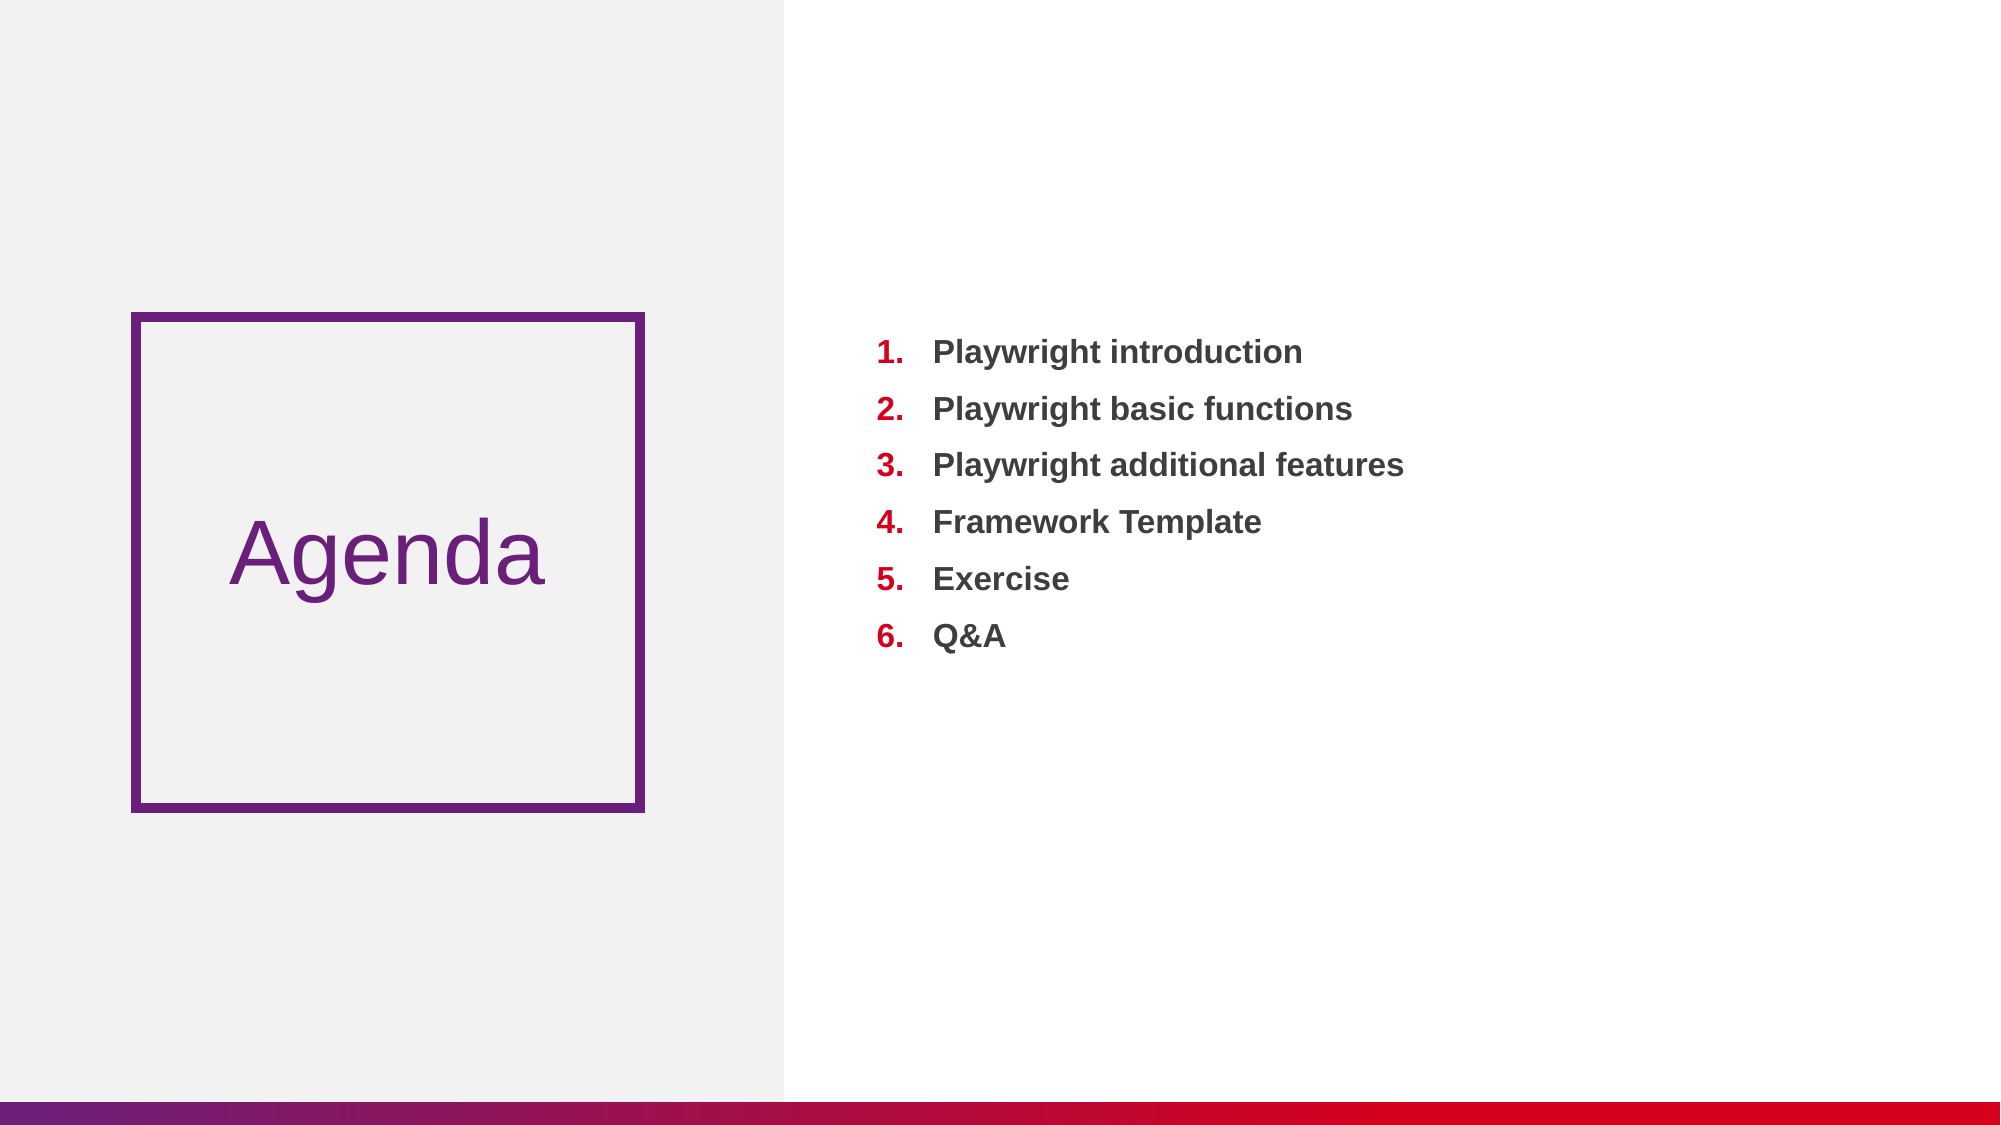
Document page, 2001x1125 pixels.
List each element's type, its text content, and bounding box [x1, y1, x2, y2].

list Playwright introduction Playwright basic functions Playwright additional features Framework Template Exercise Q&A [861, 68, 1931, 1034]
